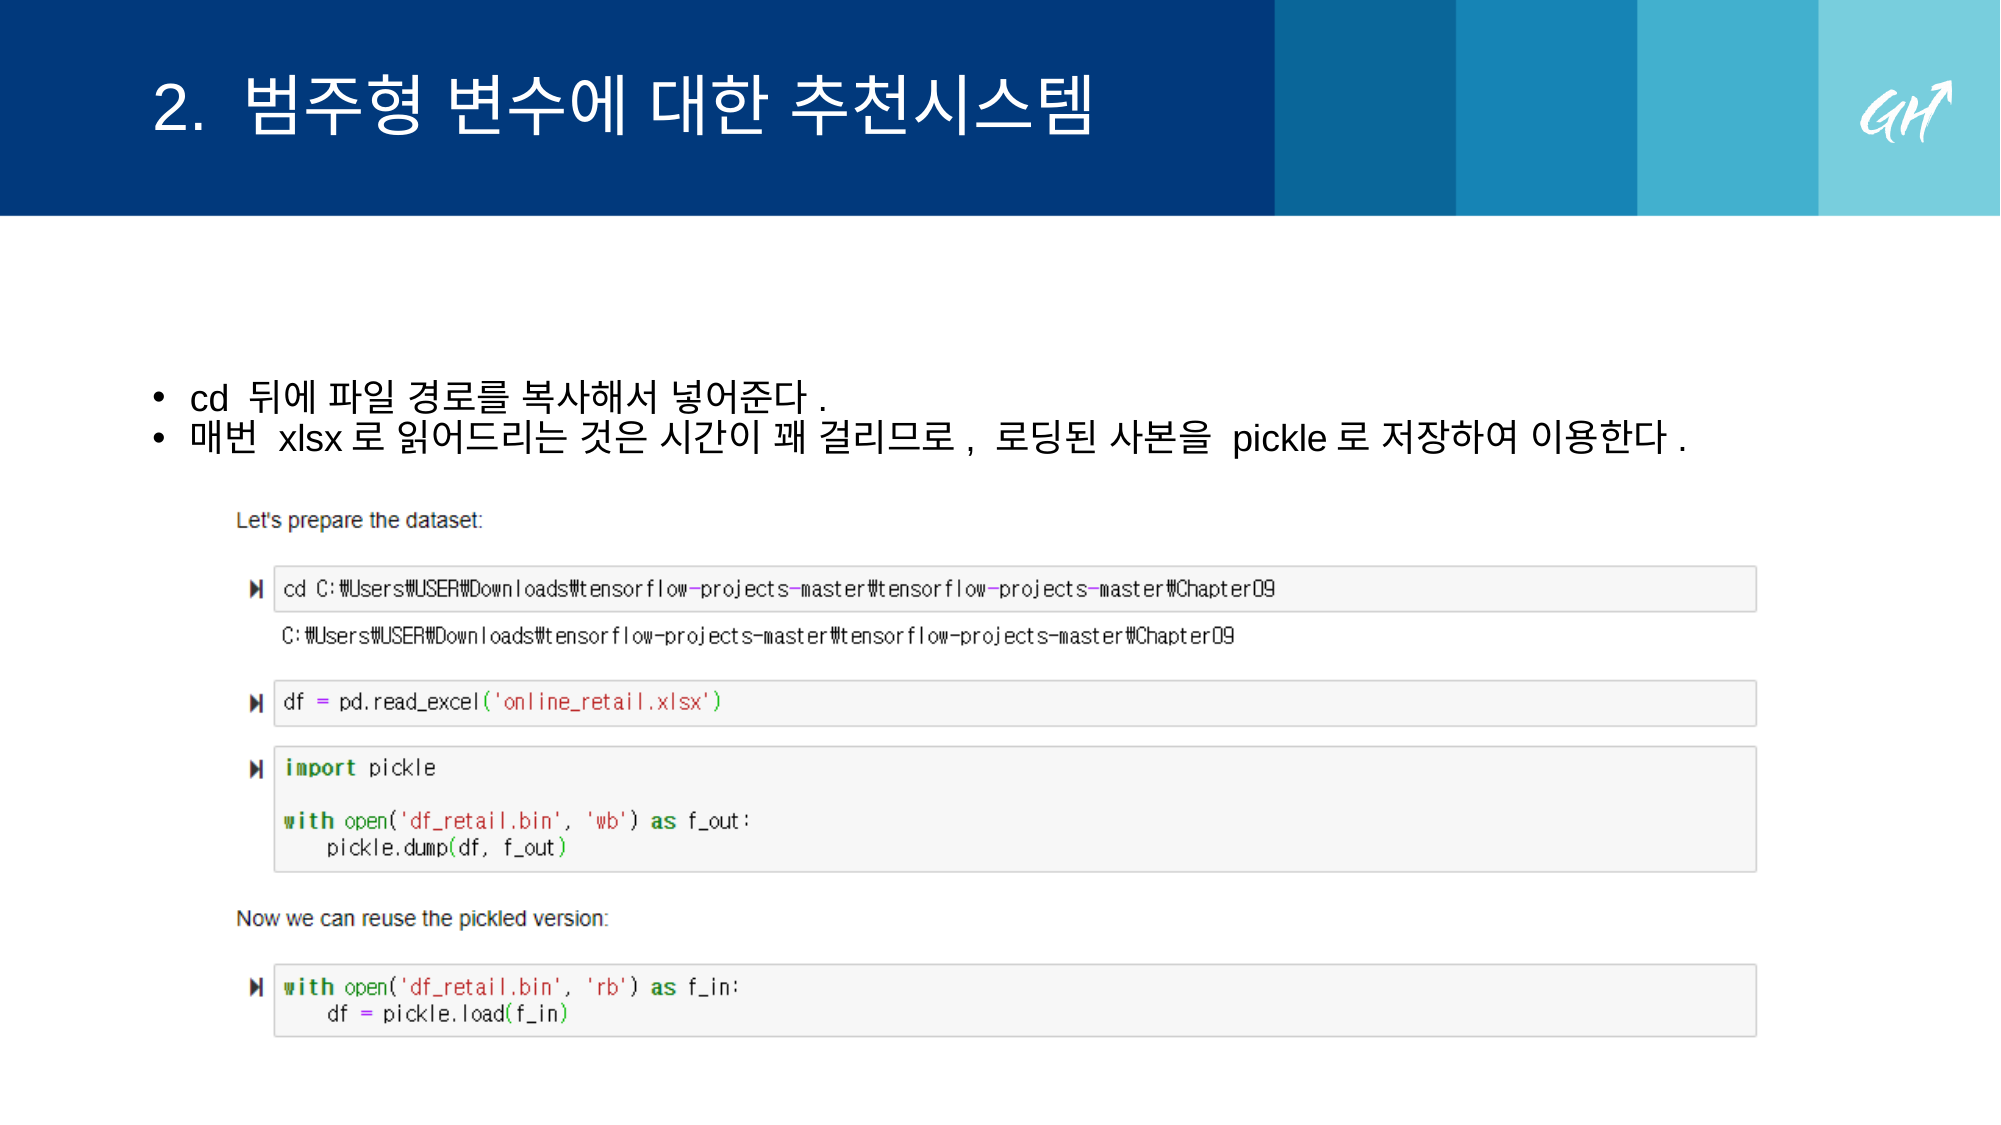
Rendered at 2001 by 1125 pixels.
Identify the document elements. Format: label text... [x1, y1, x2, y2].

picture [0, 0, 2000, 1125]
list cd 뒤에 파일 경로를 복사해서 넣어준다. 매번 xlsx로 읽어드리는 것은 시간이 꽤 걸리므로, 로딩된 사본을 pickle로 저장하여 이용한다. [137, 371, 1863, 852]
title 2. 범주형 변수에 대한 추천시스템 [137, 0, 1863, 218]
